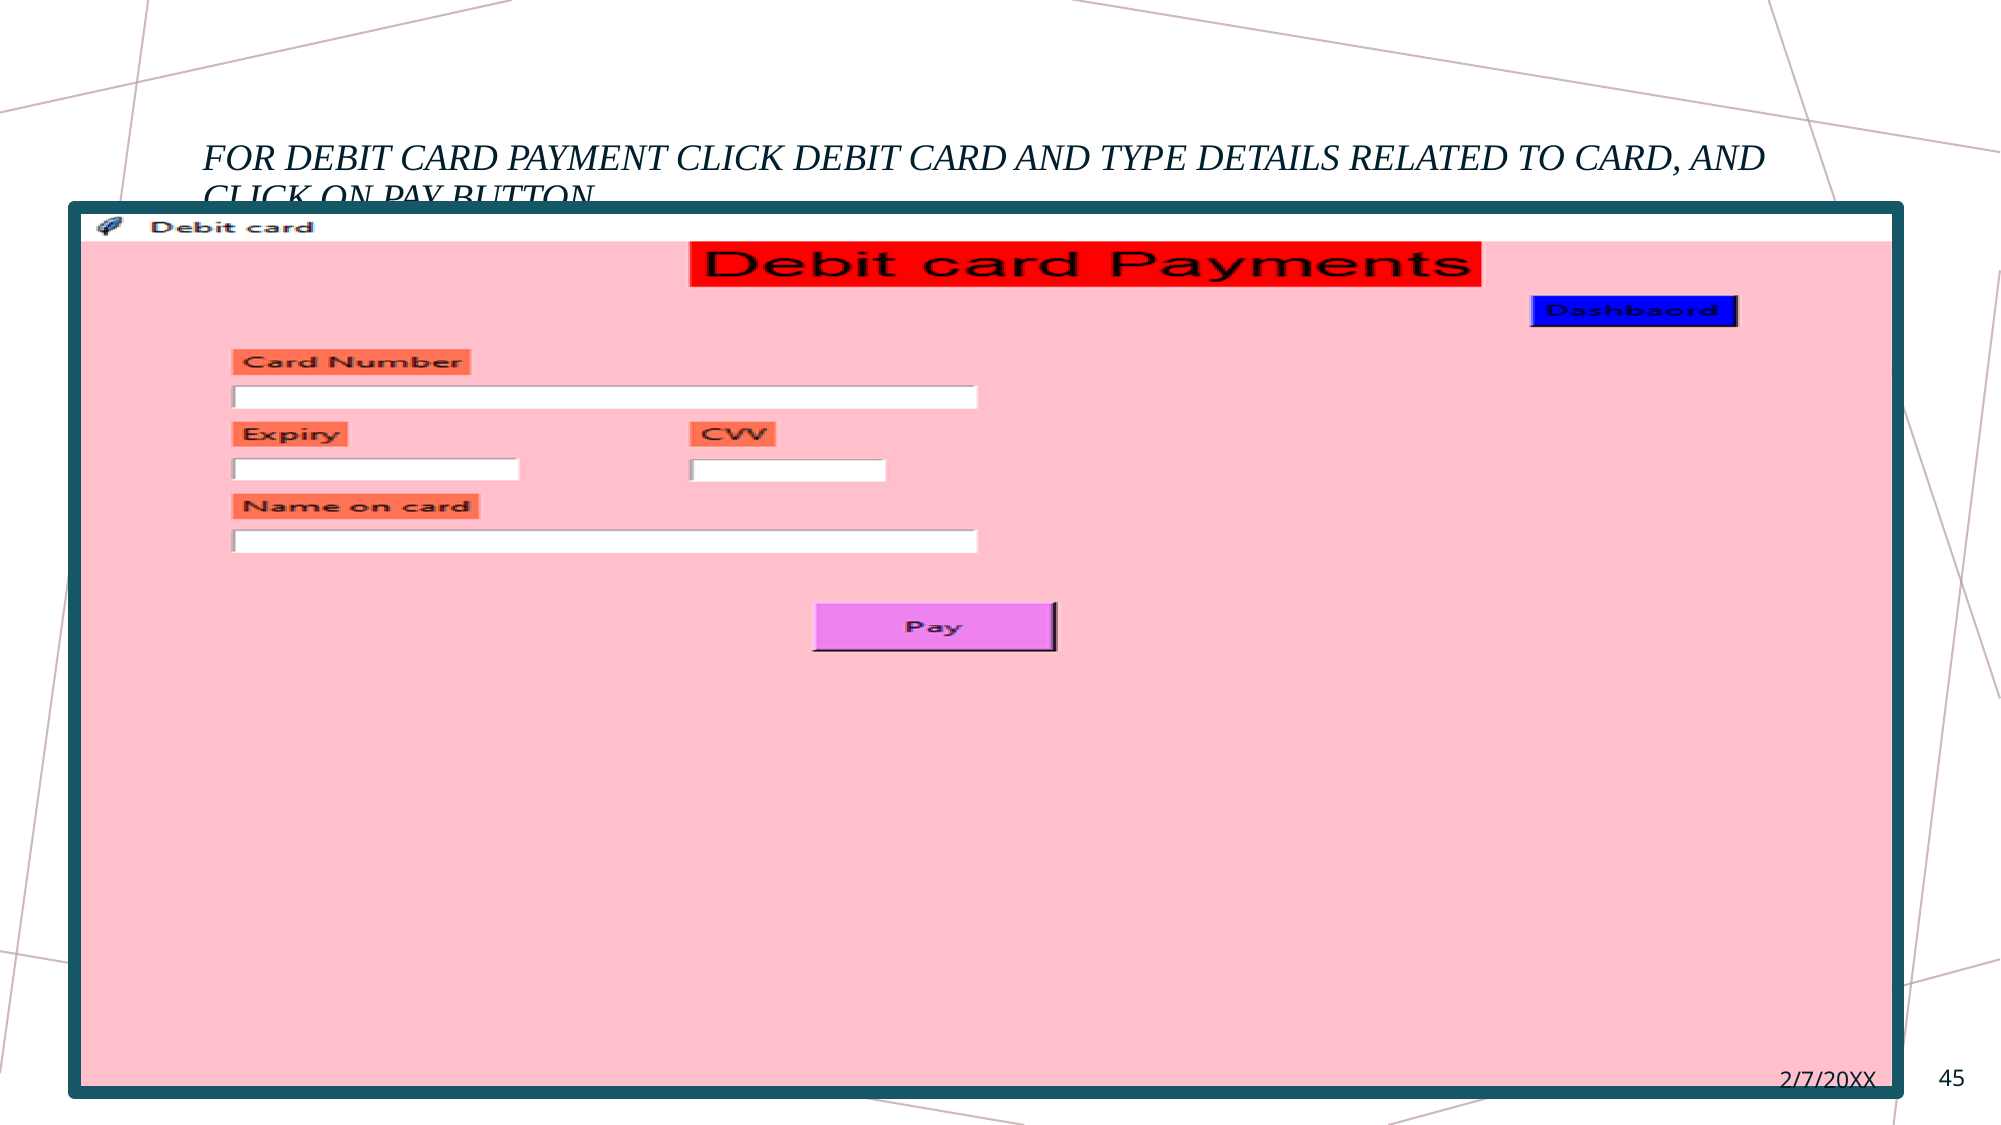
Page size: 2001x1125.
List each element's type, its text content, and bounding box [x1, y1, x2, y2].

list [80, 213, 1892, 1087]
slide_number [1203, 1087, 1892, 1110]
slide_number 45 [1903, 1049, 1981, 1110]
title For Debit card payment click debit card and type details related to card, and click on pay button [187, 87, 1813, 201]
